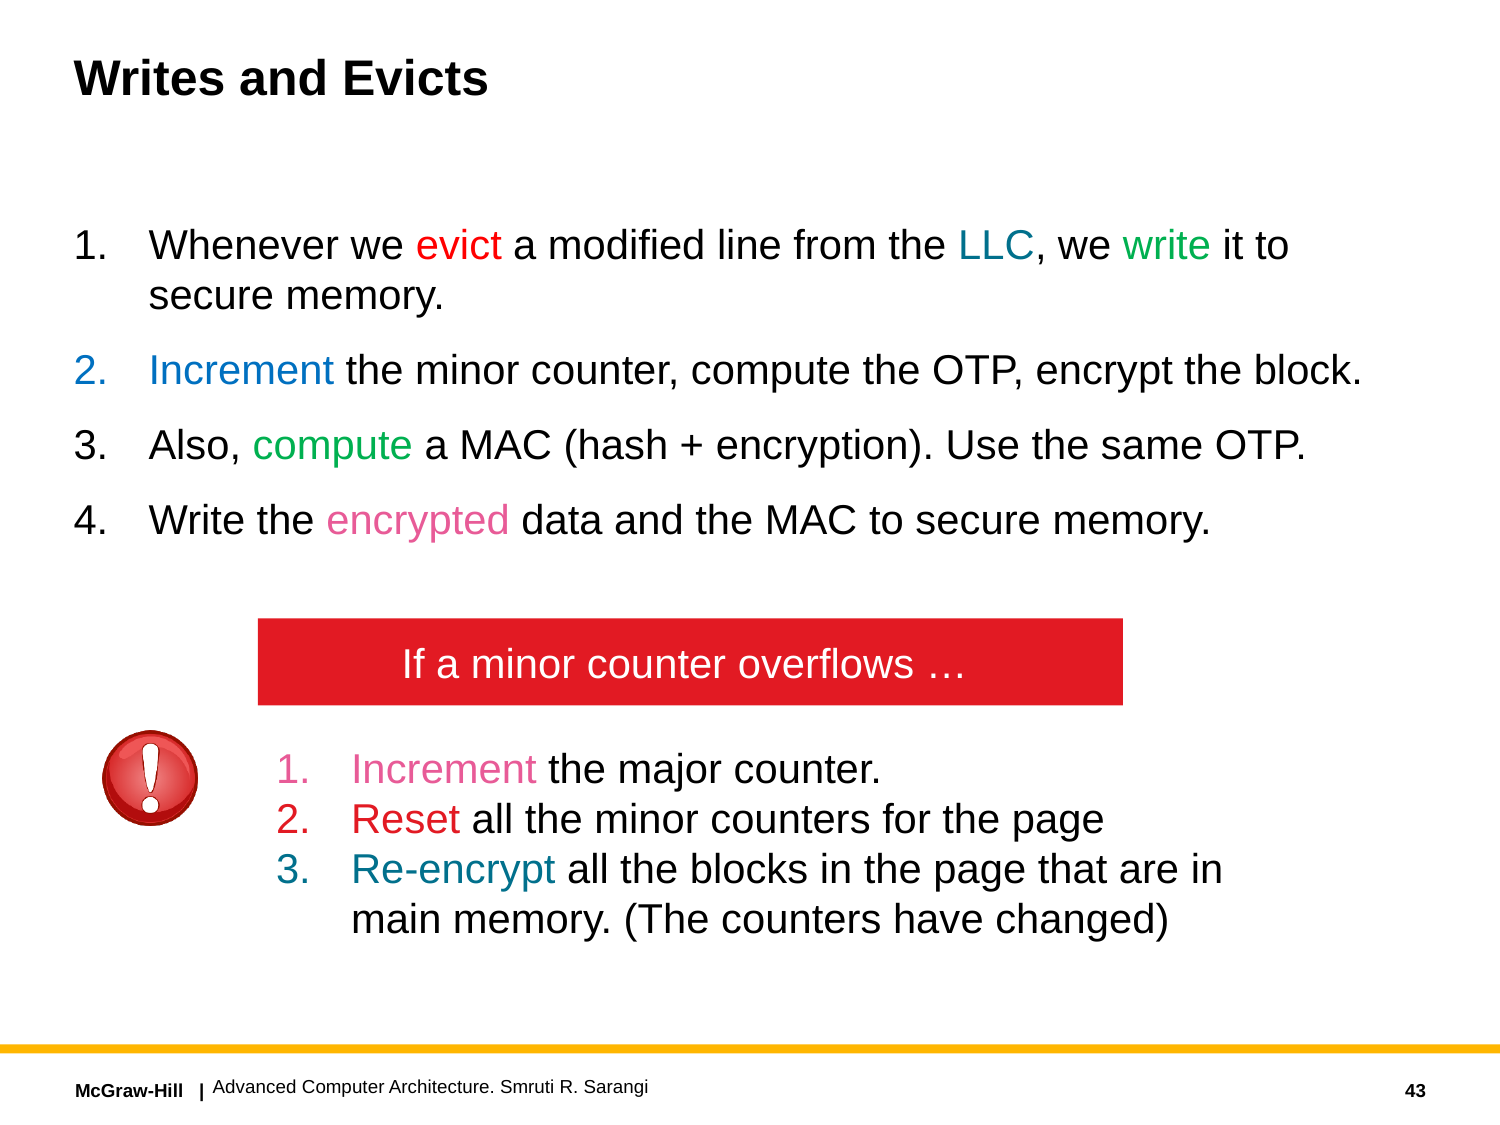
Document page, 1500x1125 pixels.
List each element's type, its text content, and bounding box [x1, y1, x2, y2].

footer Advanced Computer Architecture. Smruti R. Sarangi [197, 1067, 1098, 1105]
picture [102, 730, 198, 826]
list Whenever we evict a modified line from the LLC, we write it to secure memory. Increment the minor counter, compute the OTP, encrypt the block. Also, compute a MAC (hash + encryption). Use the same OTP. Write the encrypted data and the MAC to secure memory. [58, 210, 1394, 563]
slide_number 43 [1283, 1071, 1442, 1109]
text_box If a minor counter overflows … [257, 617, 1124, 706]
text_box Increment the major counter. Reset all the minor counters for the page Re-encrypt all the blocks in the page that are in main memory. (The counters have changed) [261, 734, 1239, 950]
title Writes and Evicts [58, 45, 1184, 180]
